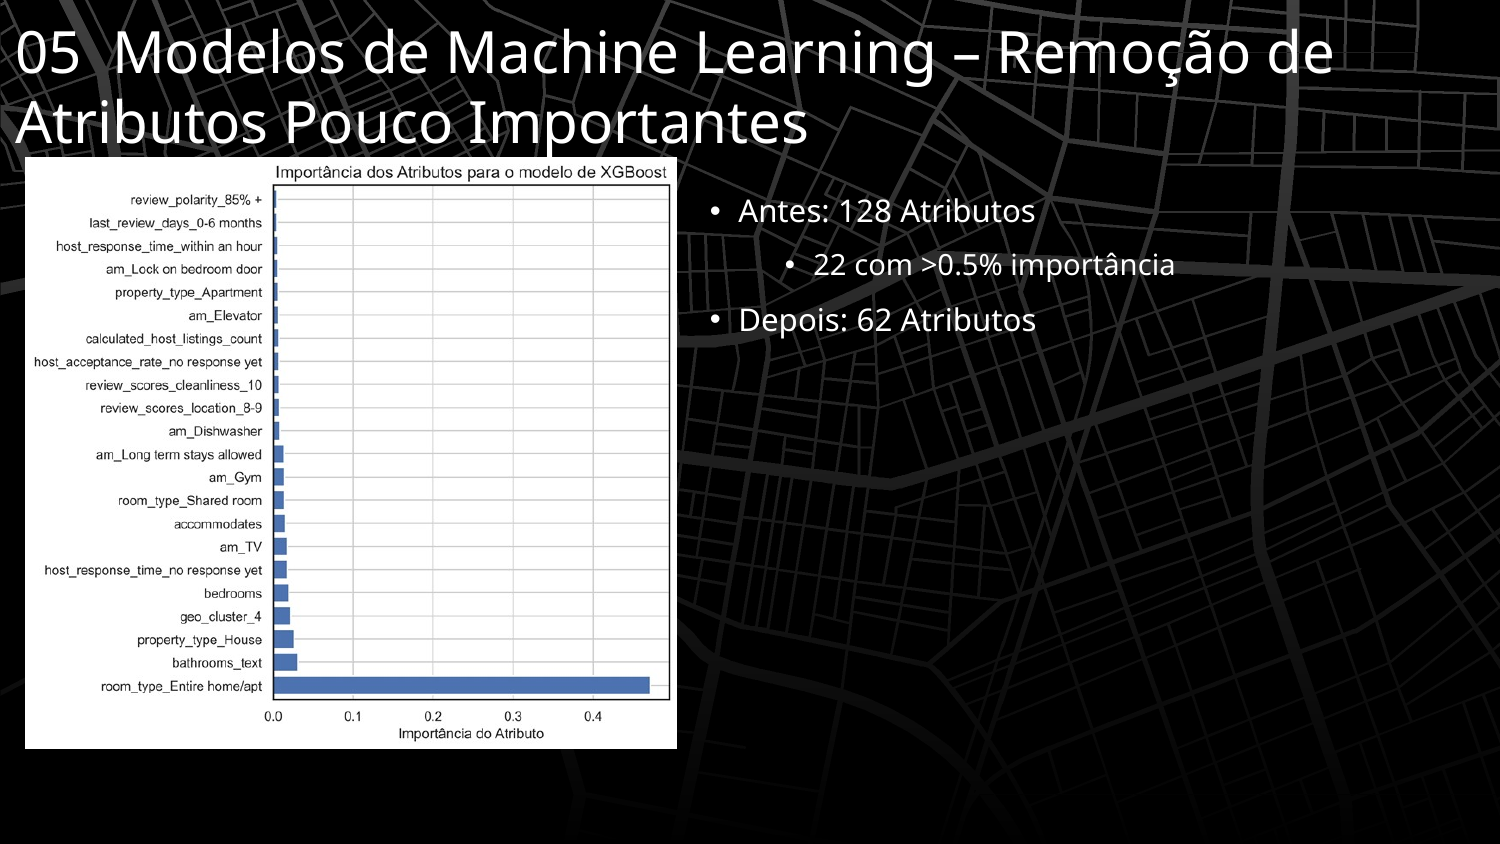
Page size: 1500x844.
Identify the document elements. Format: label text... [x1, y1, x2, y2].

subtitle Antes: 128 Atributos 22 com >0.5% importância Depois: 62 Atributos [677, 157, 1195, 418]
title 05 Modelos de Machine Learning – Remoção de Atributos Pouco Importantes [0, 0, 1475, 80]
picture [25, 157, 677, 749]
